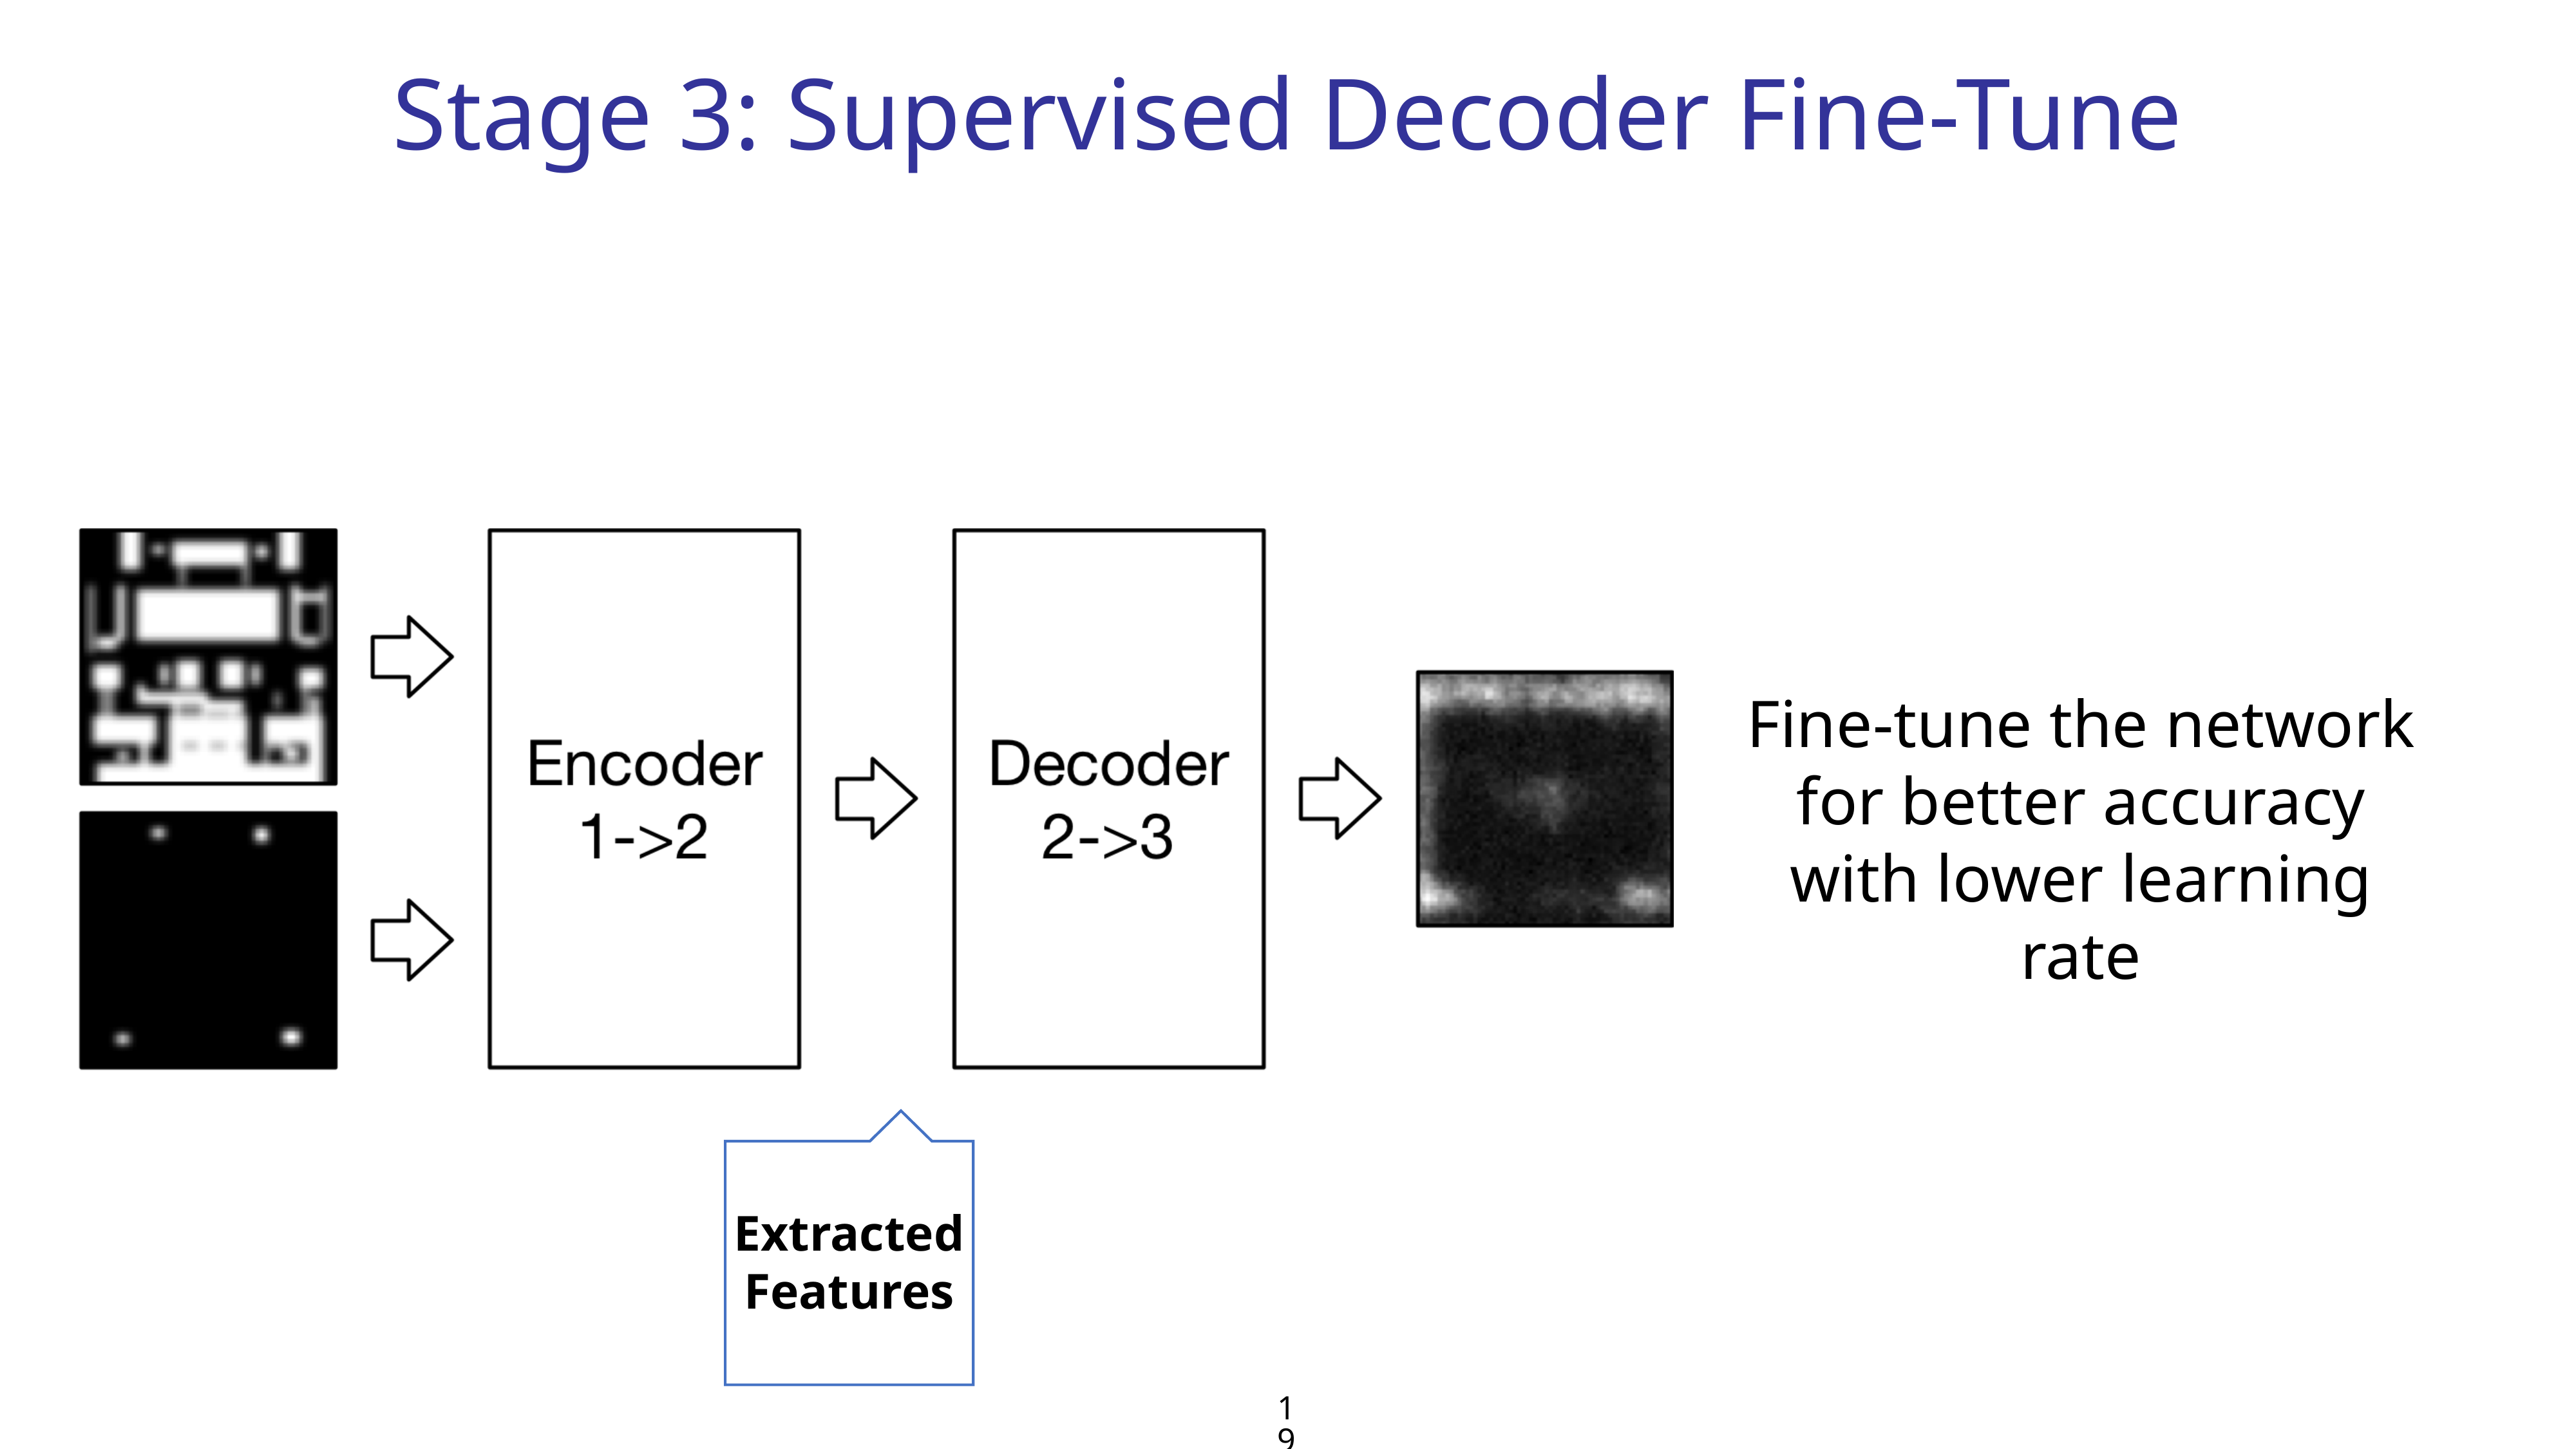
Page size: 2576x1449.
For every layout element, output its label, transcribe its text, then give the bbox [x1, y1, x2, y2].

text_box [724, 1141, 974, 1385]
title Stage 3: Supervised Decoder Fine-Tune [160, 34, 2416, 186]
list Fine-tune the network for better accuracy with lower learning rate [1730, 411, 2432, 1264]
slide_number 19 [1272, 1381, 1303, 1431]
picture [75, 528, 1674, 1072]
